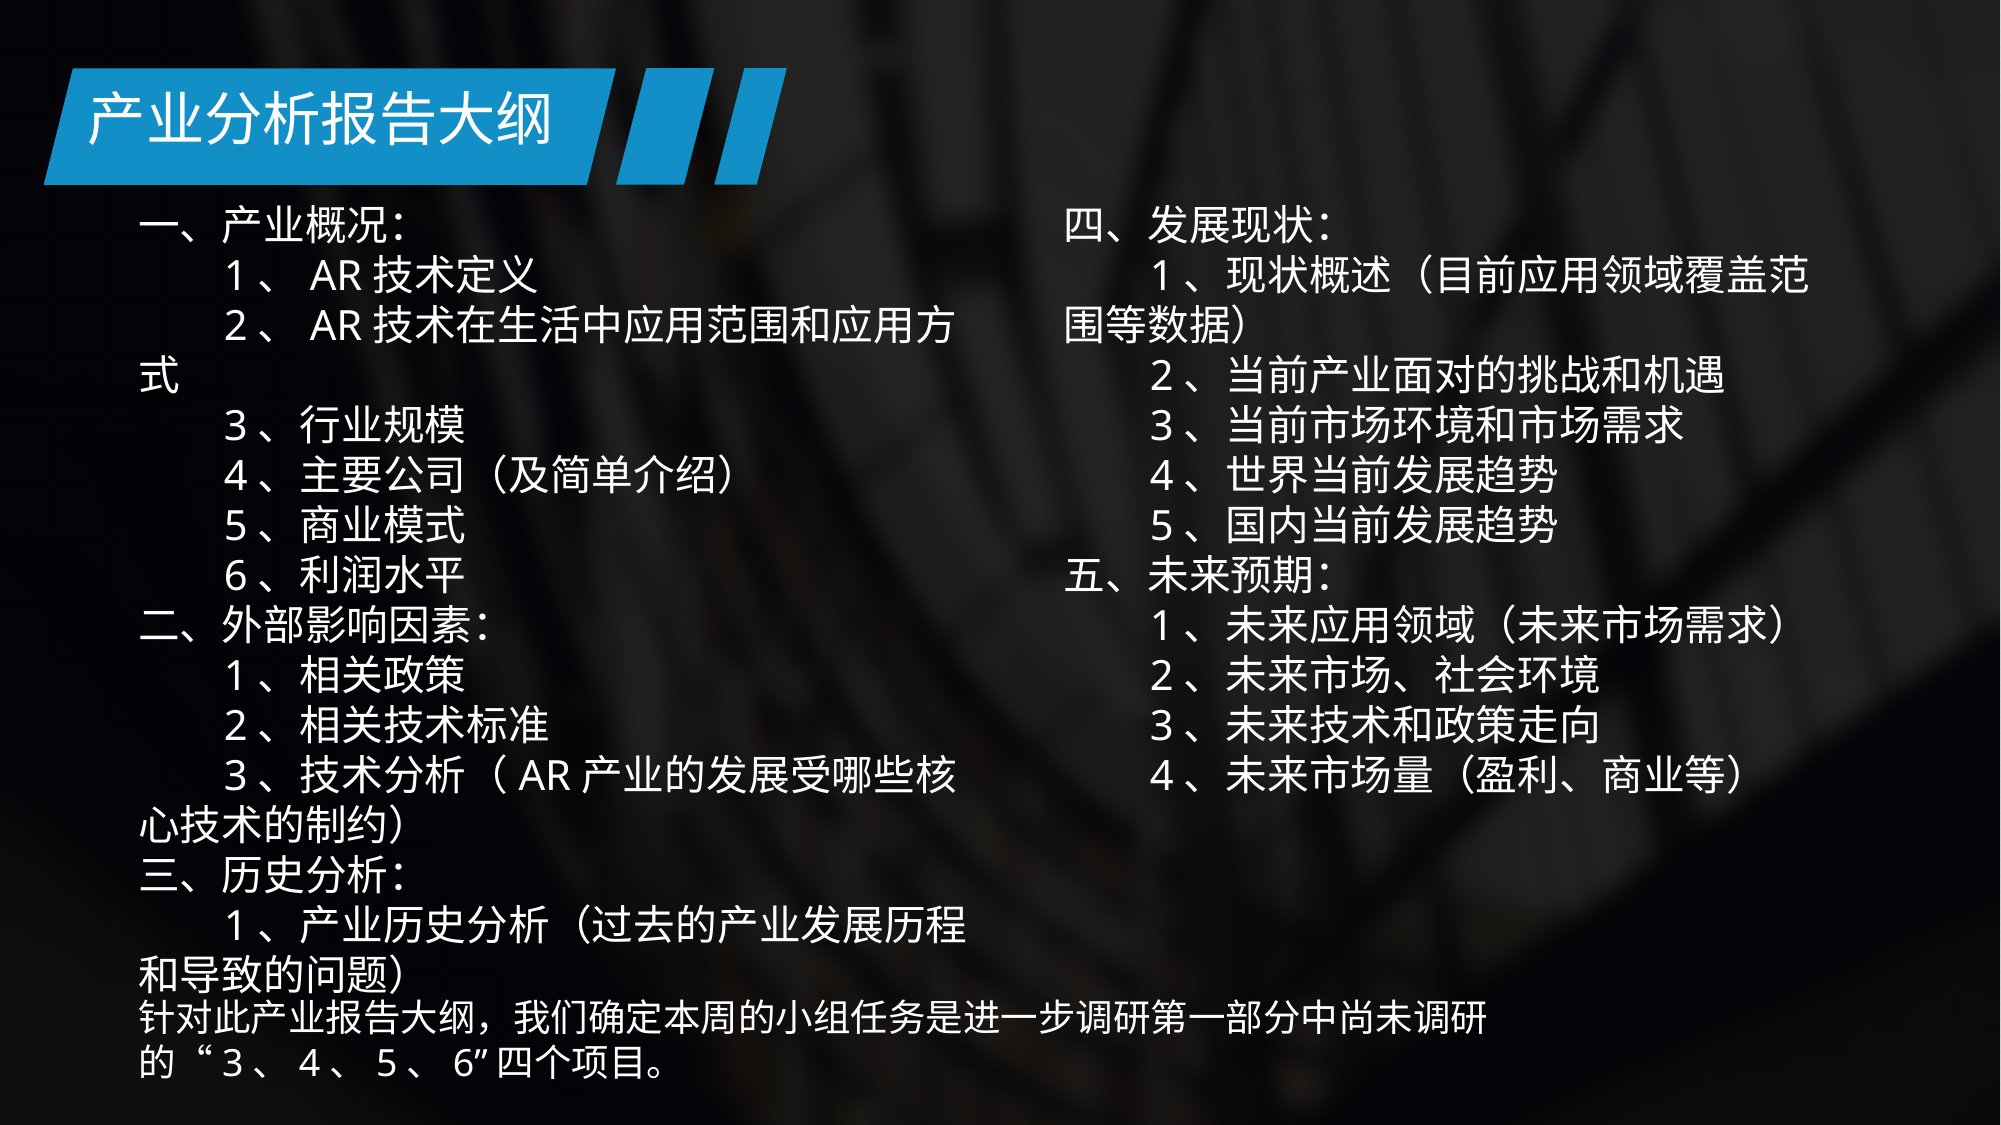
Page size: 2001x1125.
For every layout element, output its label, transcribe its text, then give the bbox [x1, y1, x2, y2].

text_box [714, 68, 787, 185]
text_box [43, 68, 617, 186]
text_box 一、产业概况： 1、AR技术定义 2、AR技术在生活中应用范围和应用方式 3、行业规模 4、主要公司（及简单介绍） 5、商业模式 6、利润水平 二、外部影响因素： 1、相关政策 2、相关技术标准 3、技术分析（AR产业的发展受哪些核心技术的制约） 三、历史分析： 1、产业历史分析（过去的产业发展历程和导致的问题） [130, 191, 993, 986]
text_box 四、发展现状： 1、现状概述（目前应用领域覆盖范围等数据） 2、当前产业面对的挑战和机遇 3、当前市场环境和市场需求 4、世界当前发展趋势 5、国内当前发展趋势 五、未来预期： 1、未来应用领域（未来市场需求） 2、未来市场、社会环境 3、未来技术和政策走向 4、未来市场量（盈利、商业等） [1056, 191, 1849, 807]
text_box [617, 68, 715, 185]
text_box 针对此产业报告大纲，我们确定本周的小组任务是进一步调研第一部分中尚未调研的“3、4、5、6”四个项目。 [130, 986, 1849, 1092]
